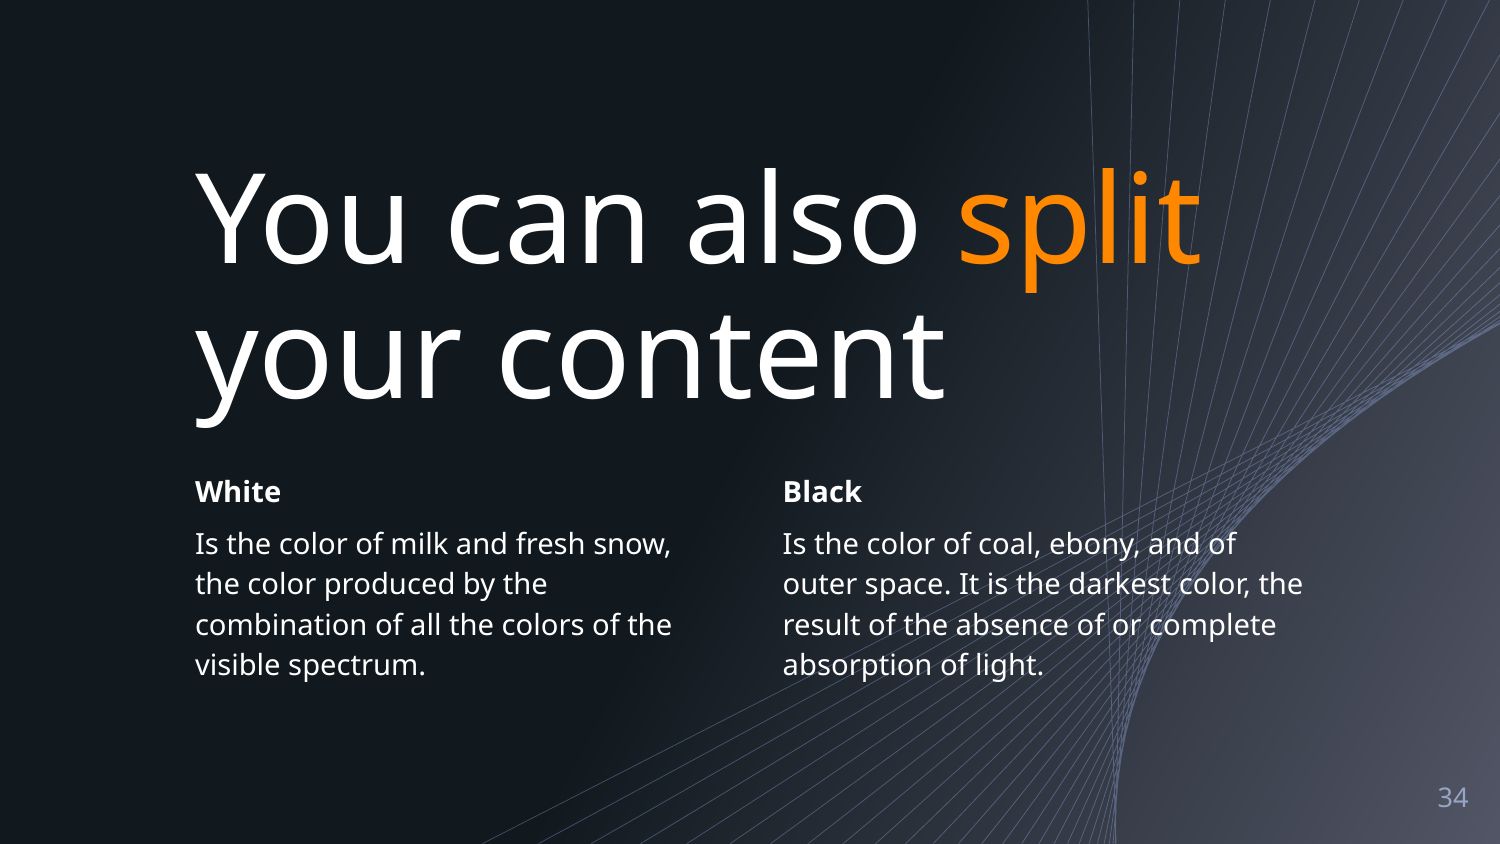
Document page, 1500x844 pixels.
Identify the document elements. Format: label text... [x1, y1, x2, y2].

slide_number 34 [1378, 766, 1469, 832]
list Black Is the color of coal, ebony, and of outer space. It is the darkest color, the result of the absence of or complete absorption of light. [782, 467, 1305, 725]
list White Is the color of milk and fresh snow, the color produced by the combination of all the colors of the visible spectrum. [195, 467, 718, 725]
title You can also split your content [195, 168, 1305, 426]
